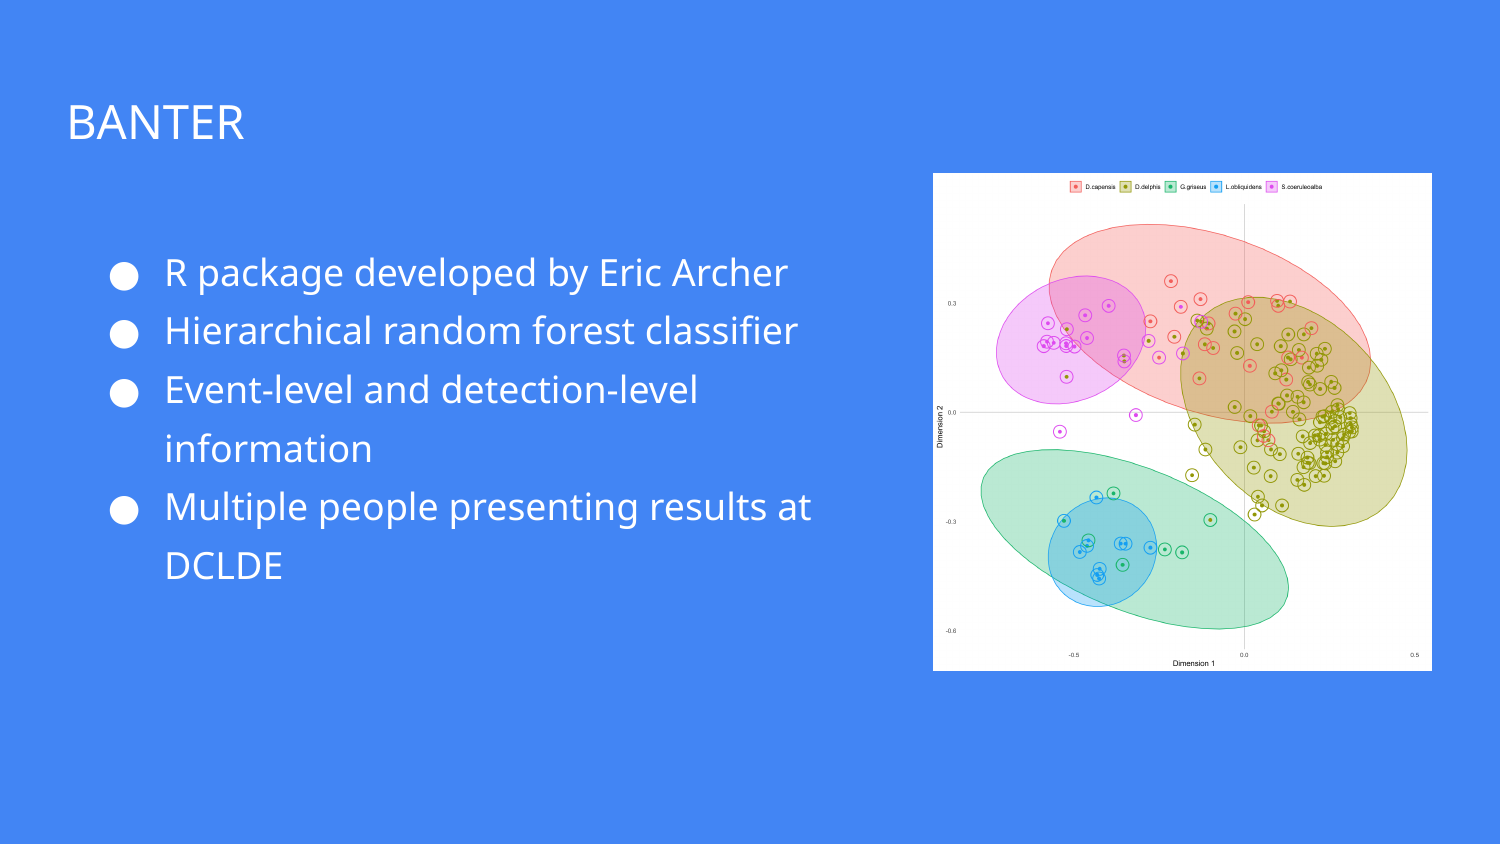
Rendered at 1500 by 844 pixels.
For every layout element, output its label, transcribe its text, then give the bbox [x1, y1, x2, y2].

picture [933, 173, 1432, 671]
title BANTER [51, 73, 1383, 169]
subtitle R package developed by Eric Archer Hierarchical random forest classifier Event-level and detection-level information Multiple people presenting results at DCLDE [74, 223, 912, 747]
